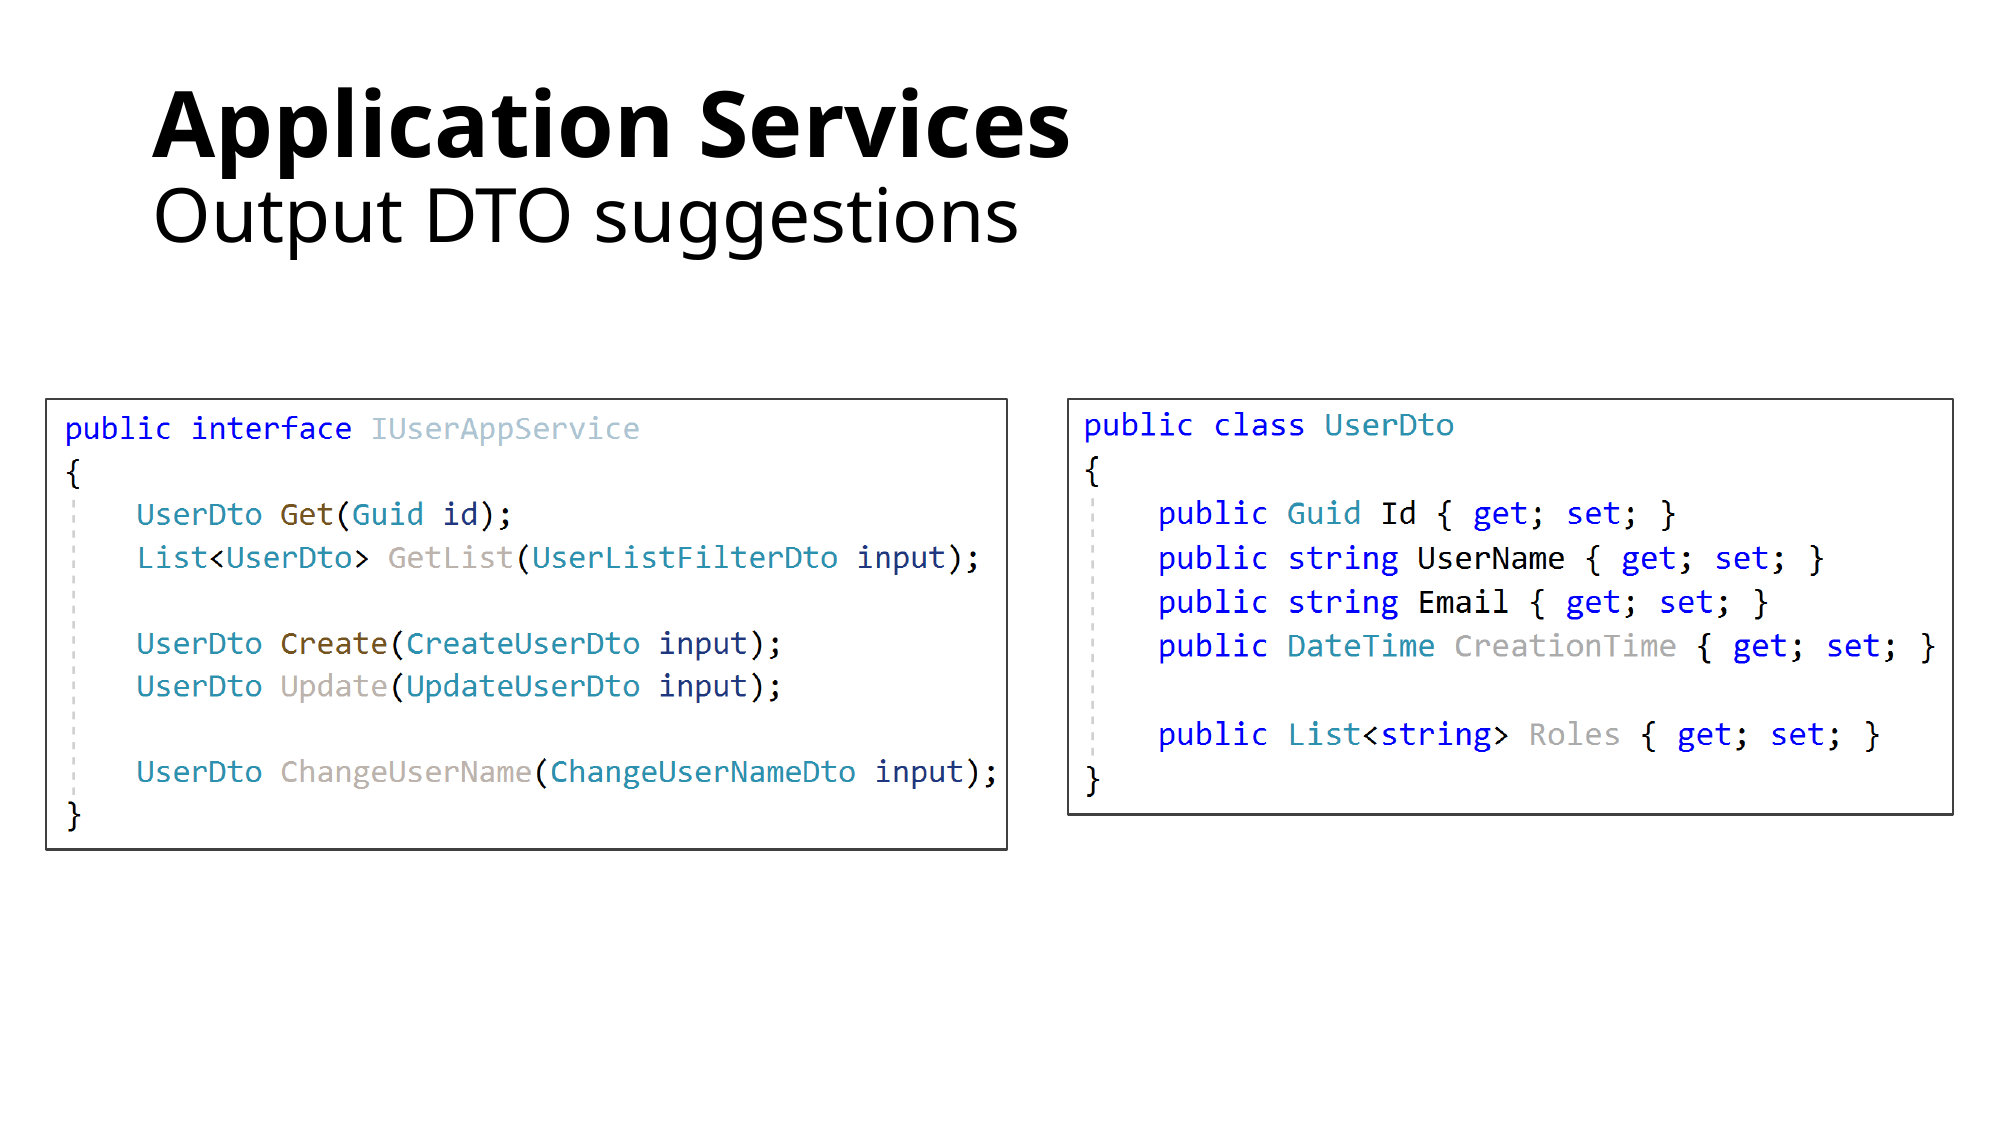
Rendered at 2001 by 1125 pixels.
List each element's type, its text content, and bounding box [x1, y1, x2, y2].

picture [1068, 399, 1952, 814]
picture [46, 399, 1006, 849]
title Application Services Output DTO suggestions [137, 59, 1863, 278]
